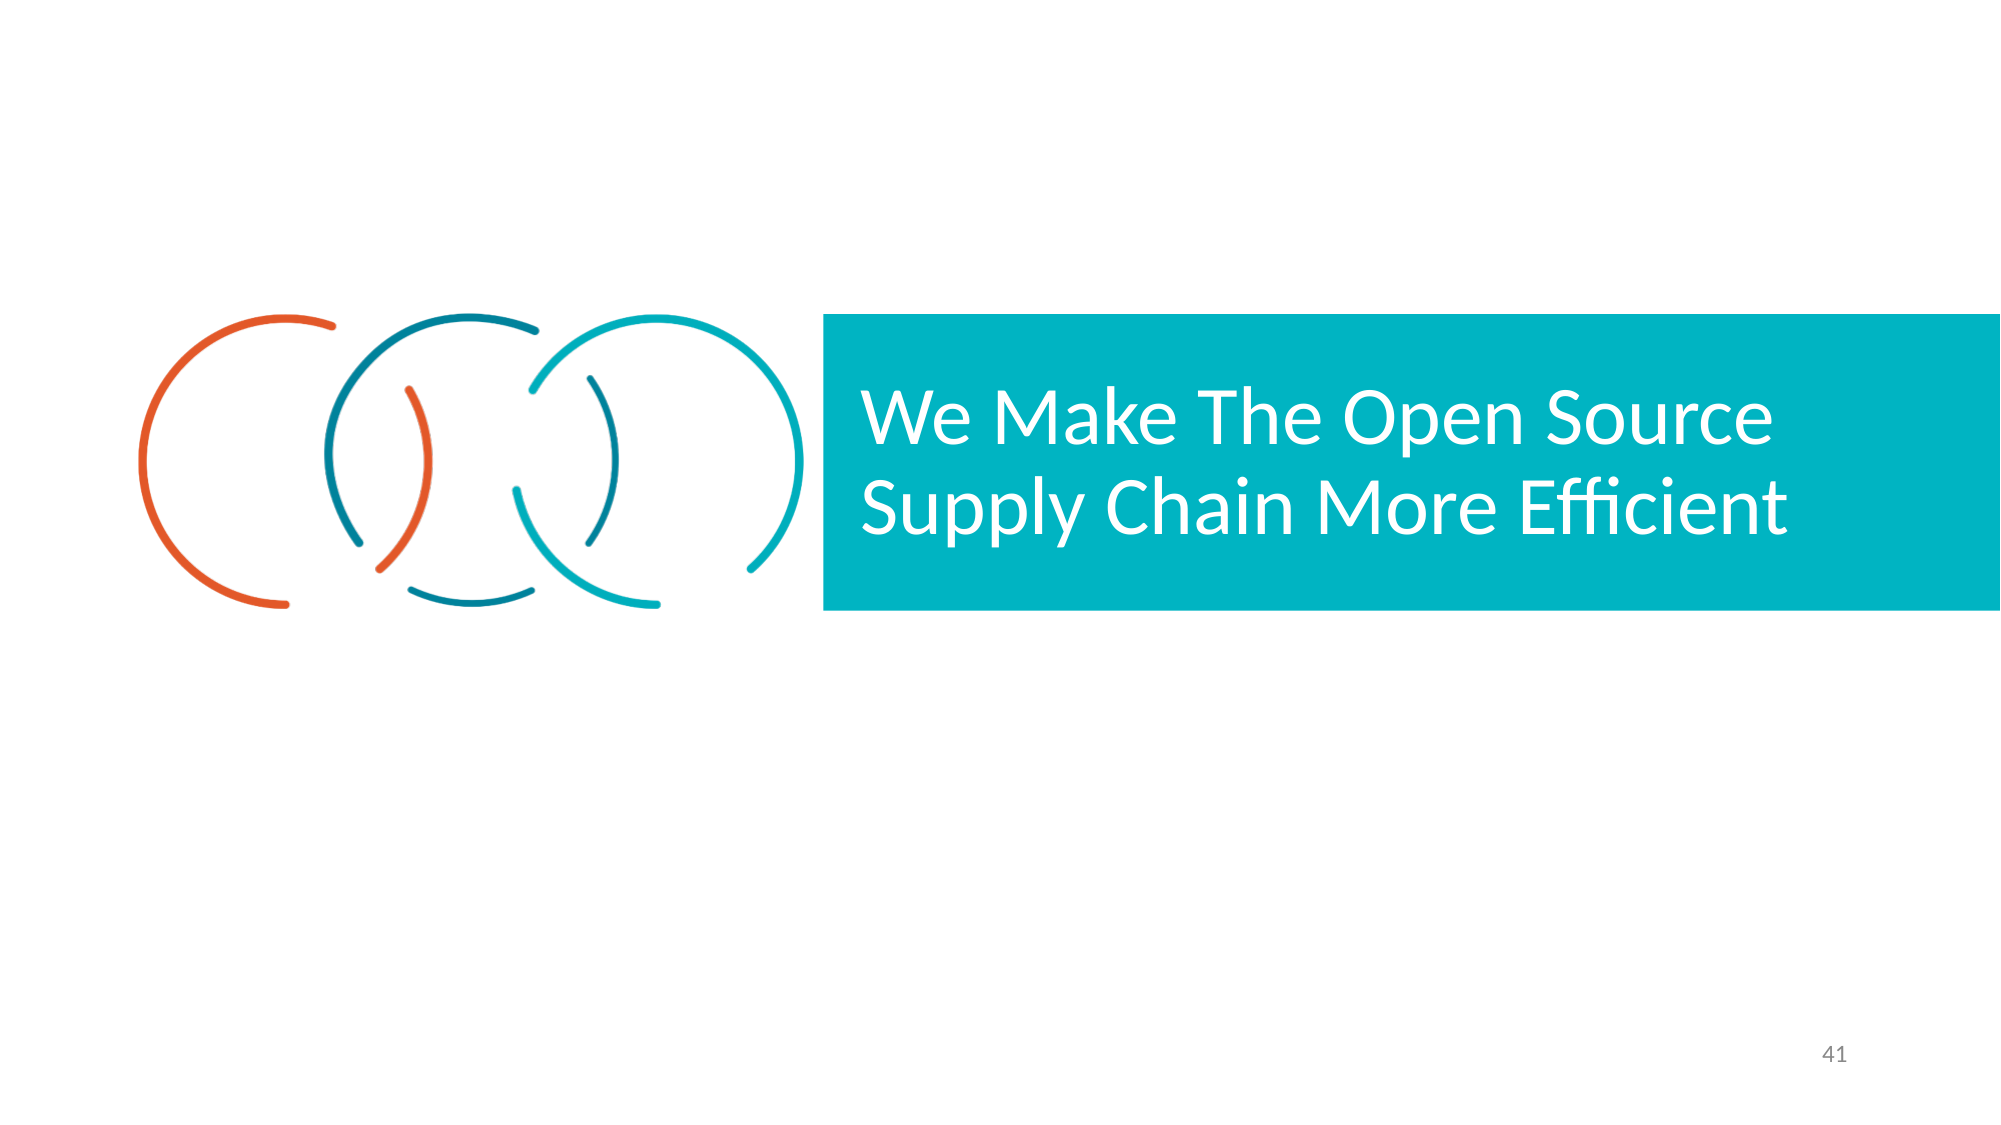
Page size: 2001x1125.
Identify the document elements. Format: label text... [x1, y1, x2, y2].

picture [137, 313, 806, 611]
slide_number 41 [1648, 1022, 1863, 1083]
title We Make The Open Source Supply Chain More Efficient [845, 314, 2000, 611]
